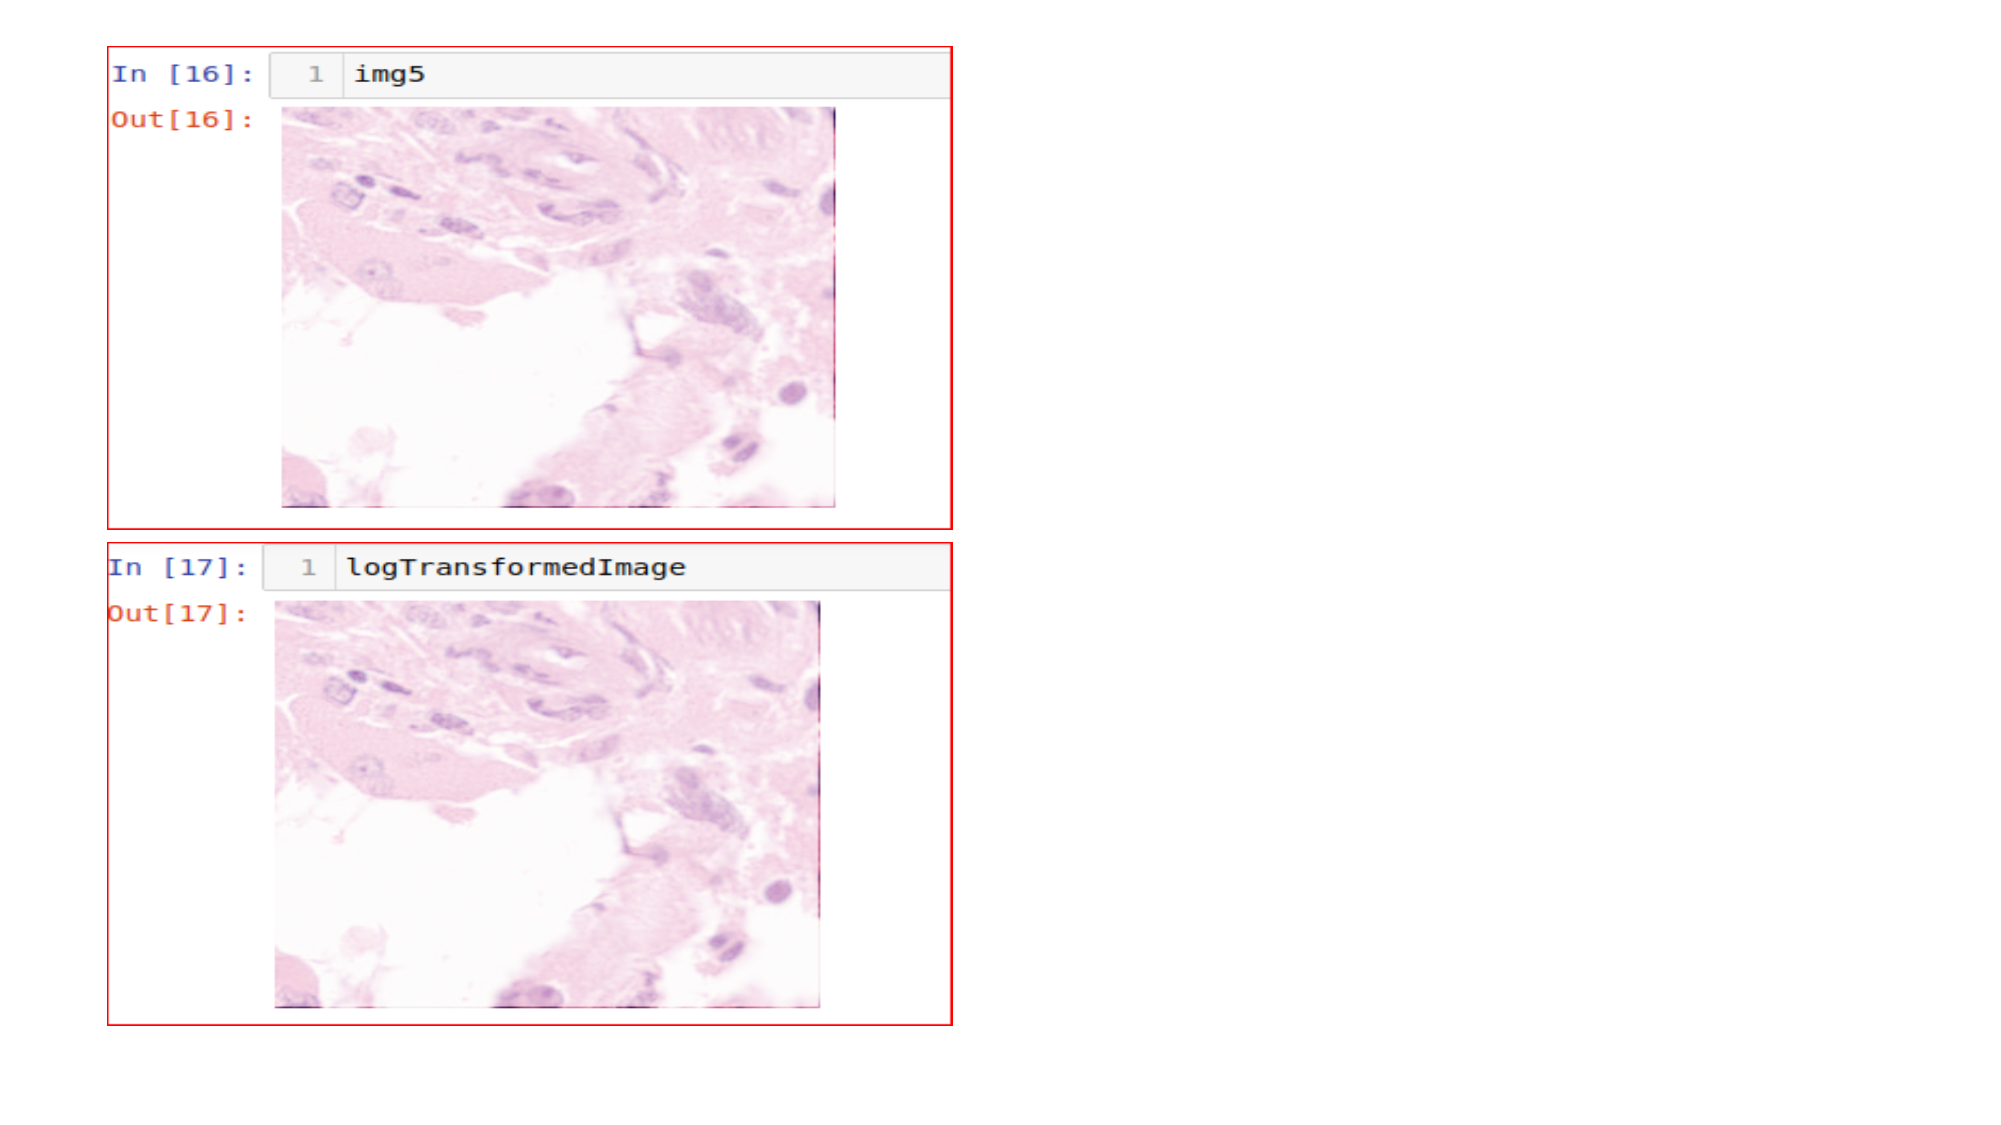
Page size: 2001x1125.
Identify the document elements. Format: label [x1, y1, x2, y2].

list [107, 542, 953, 1026]
picture [107, 46, 953, 530]
